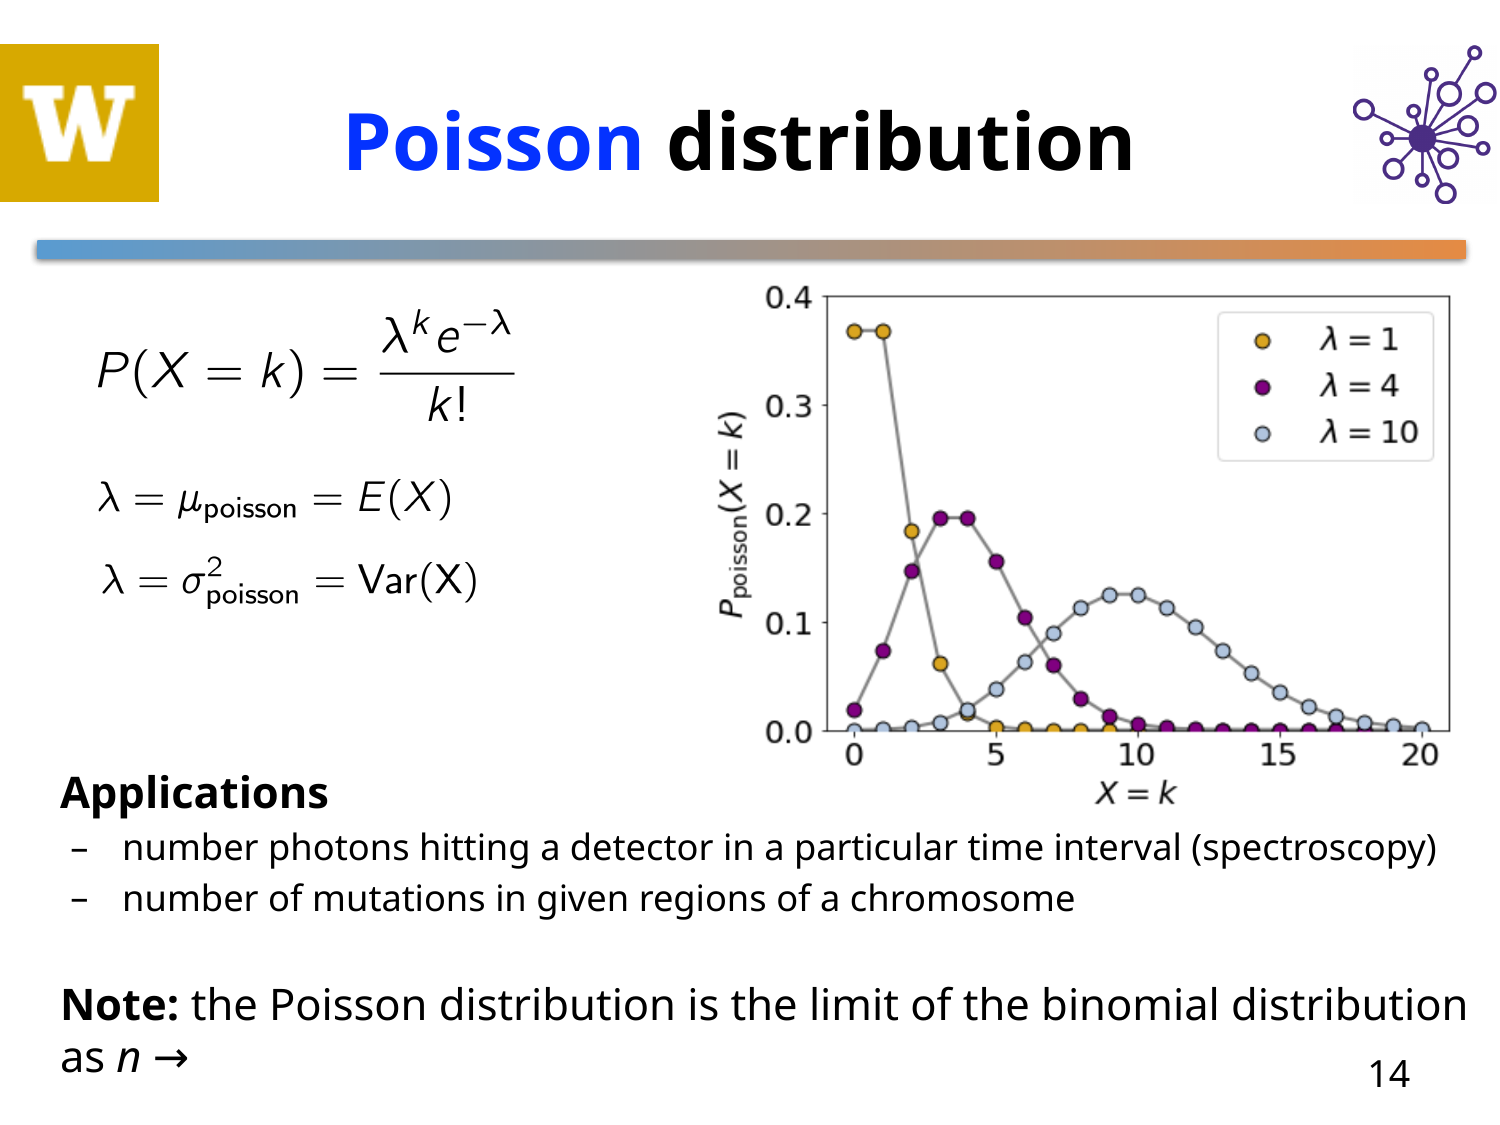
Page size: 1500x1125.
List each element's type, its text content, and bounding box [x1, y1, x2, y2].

slide_number 14 [1074, 1042, 1425, 1103]
picture [98, 309, 515, 421]
title Poisson distribution [75, 45, 1425, 233]
picture [0, 44, 159, 202]
picture [74, 473, 491, 620]
picture [687, 271, 1470, 818]
picture [1425, 45, 1497, 204]
